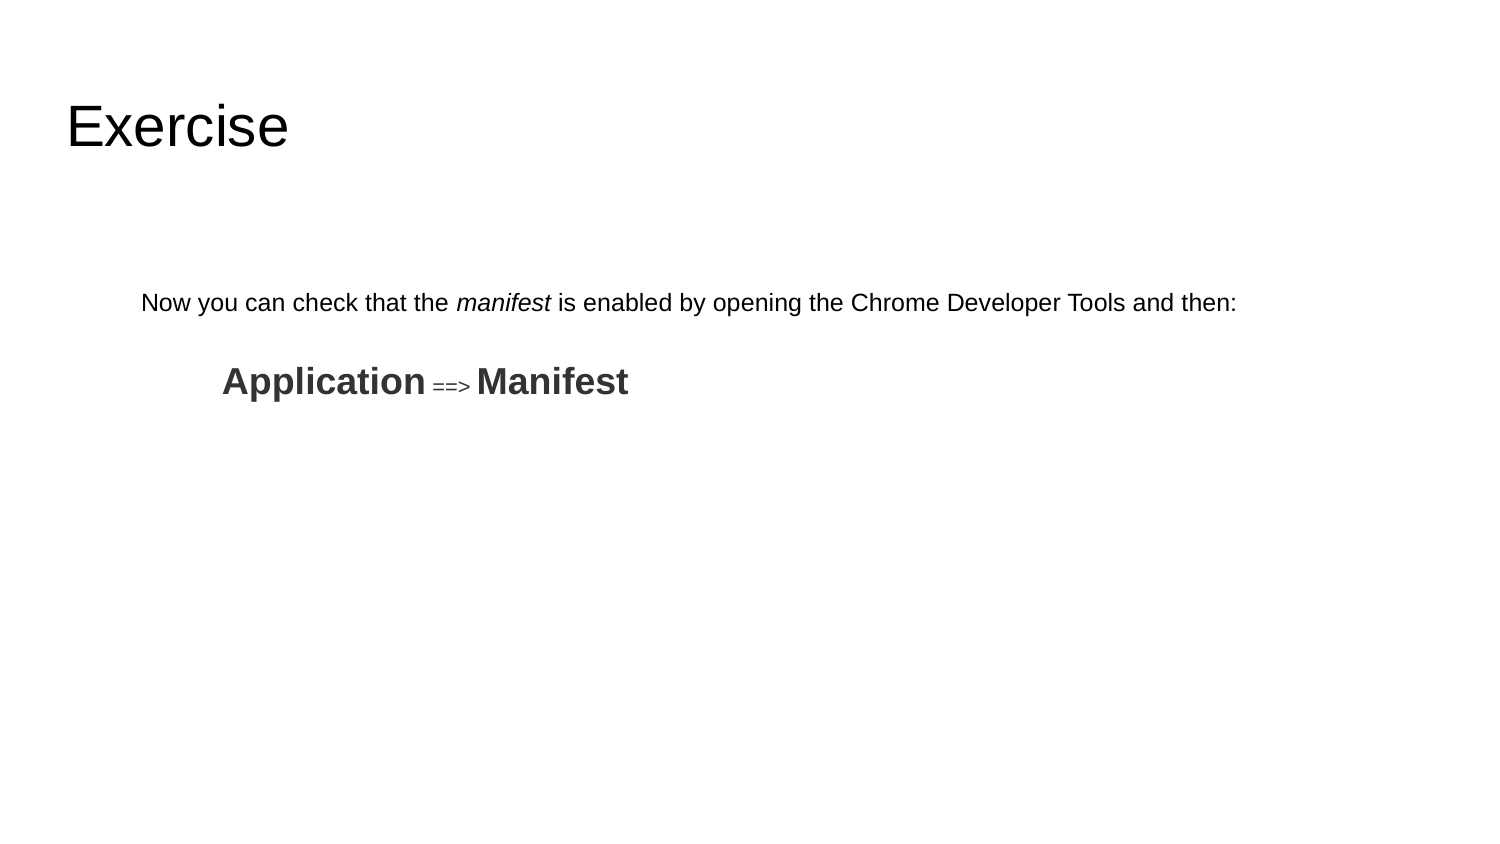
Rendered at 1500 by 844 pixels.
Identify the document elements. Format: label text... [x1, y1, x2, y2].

title Exercise [51, 72, 1449, 167]
list Now you can check that the manifest is enabled by opening the Chrome Developer Tools and then: Application ==> Manifest [51, 189, 1449, 750]
